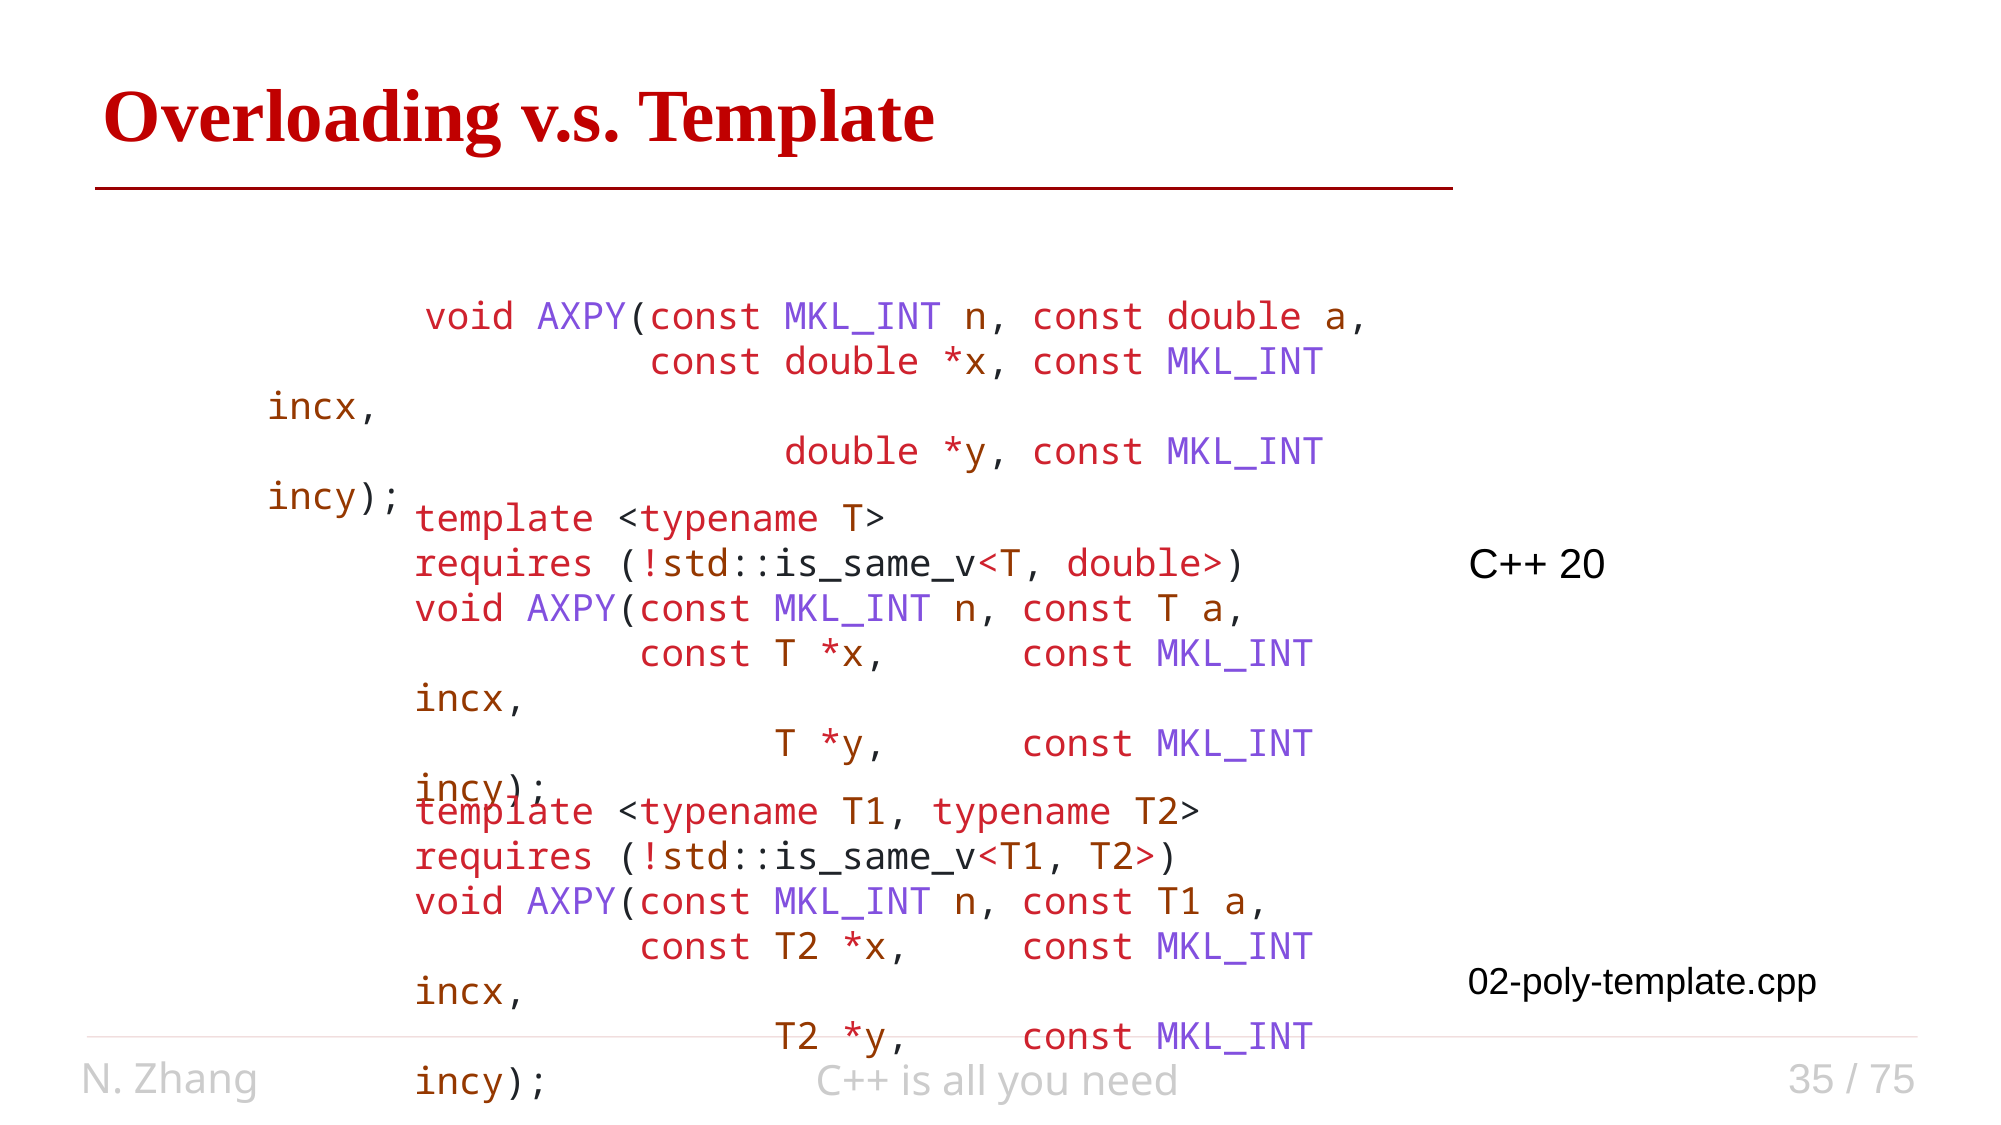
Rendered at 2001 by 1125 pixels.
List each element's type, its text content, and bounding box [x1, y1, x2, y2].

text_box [252, 284, 1458, 1022]
text_box C++ is all you need [800, 1046, 1195, 1112]
text_box C++ 20 [1458, 529, 1621, 595]
text_box N. Zhang [65, 1044, 274, 1110]
text_box 02-poly-template.cpp [1458, 949, 1907, 1010]
text_box 35 / 75 [1773, 1044, 1931, 1110]
text_box Overloading v.s. Template [88, 58, 1166, 164]
